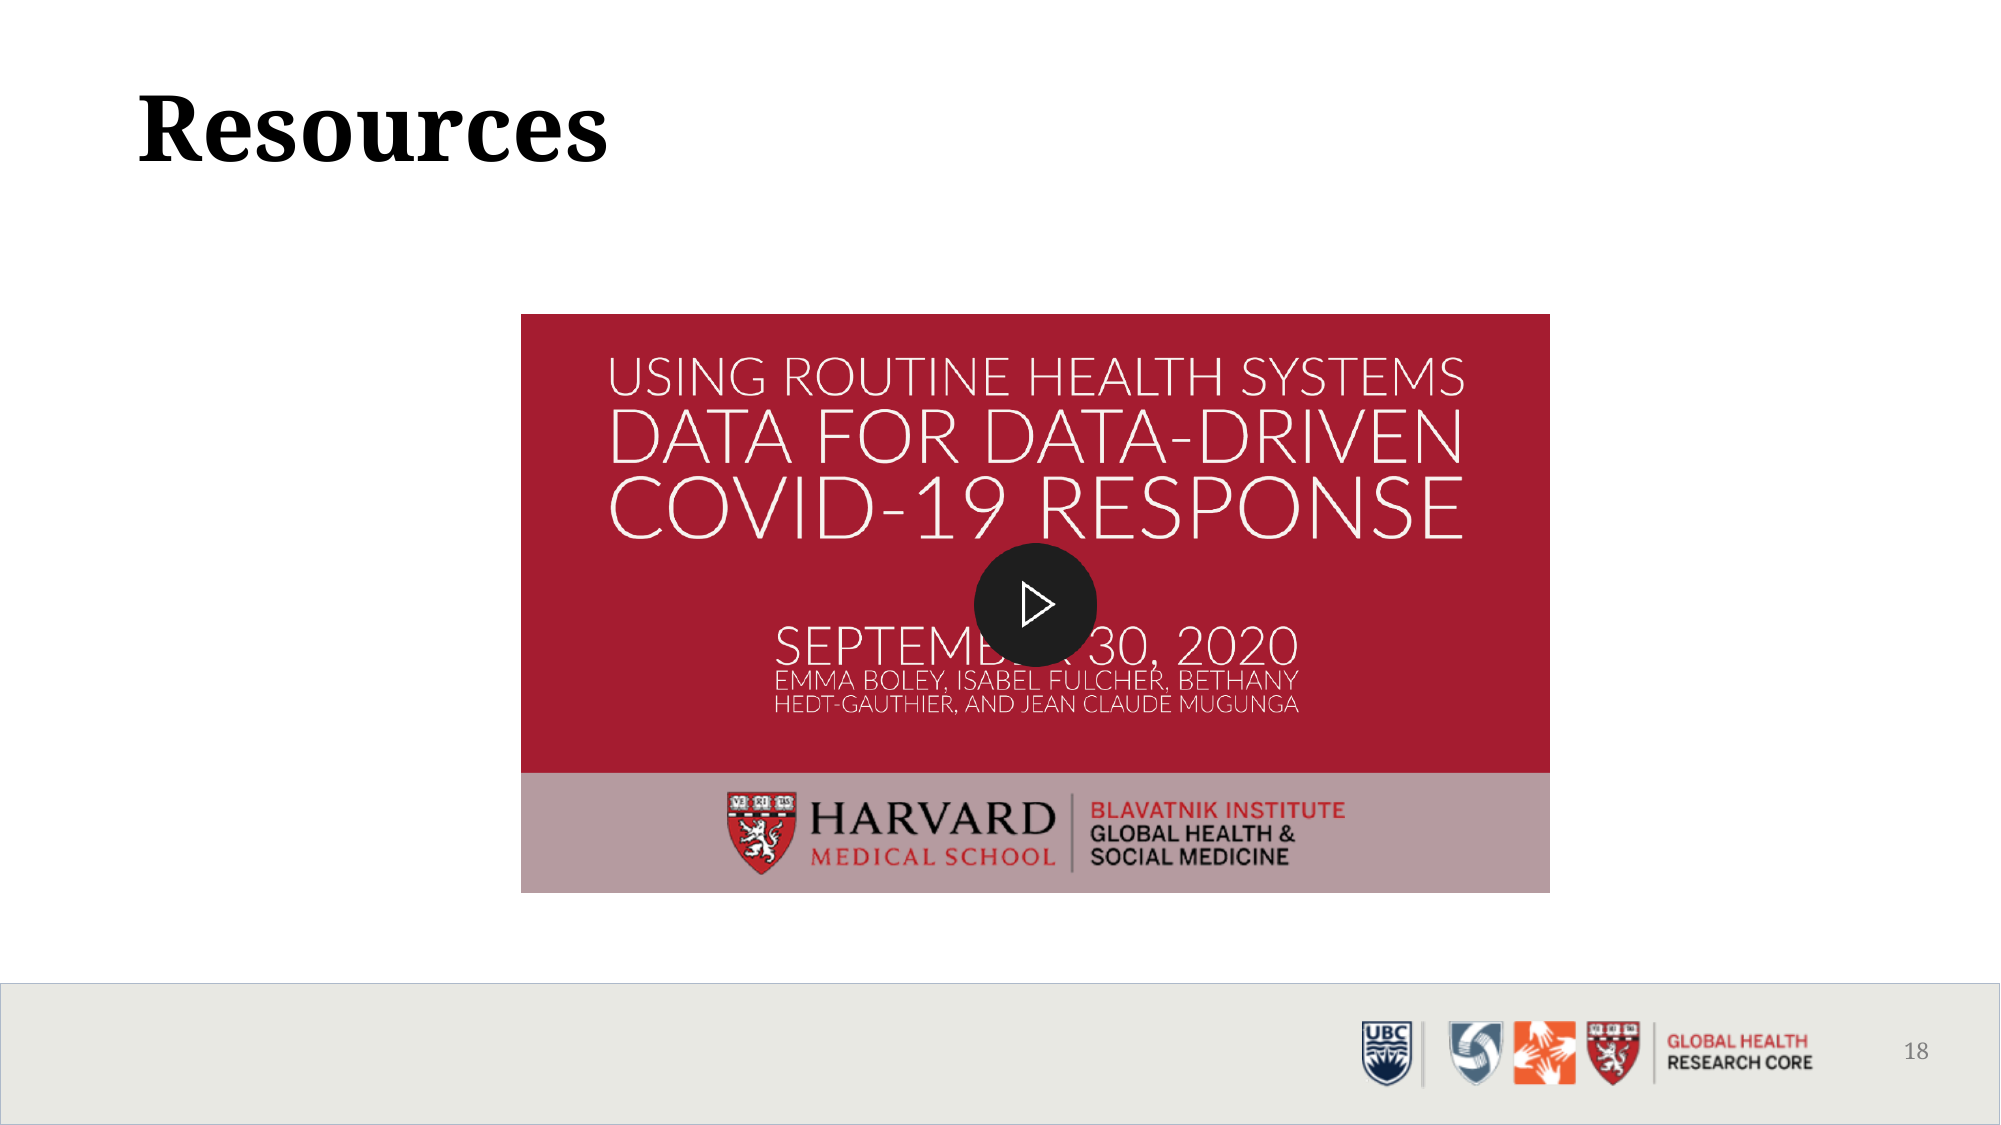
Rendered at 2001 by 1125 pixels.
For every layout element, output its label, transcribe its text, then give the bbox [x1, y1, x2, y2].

picture [1362, 1021, 1859, 1114]
title Resources [137, 59, 1863, 189]
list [520, 313, 1550, 893]
